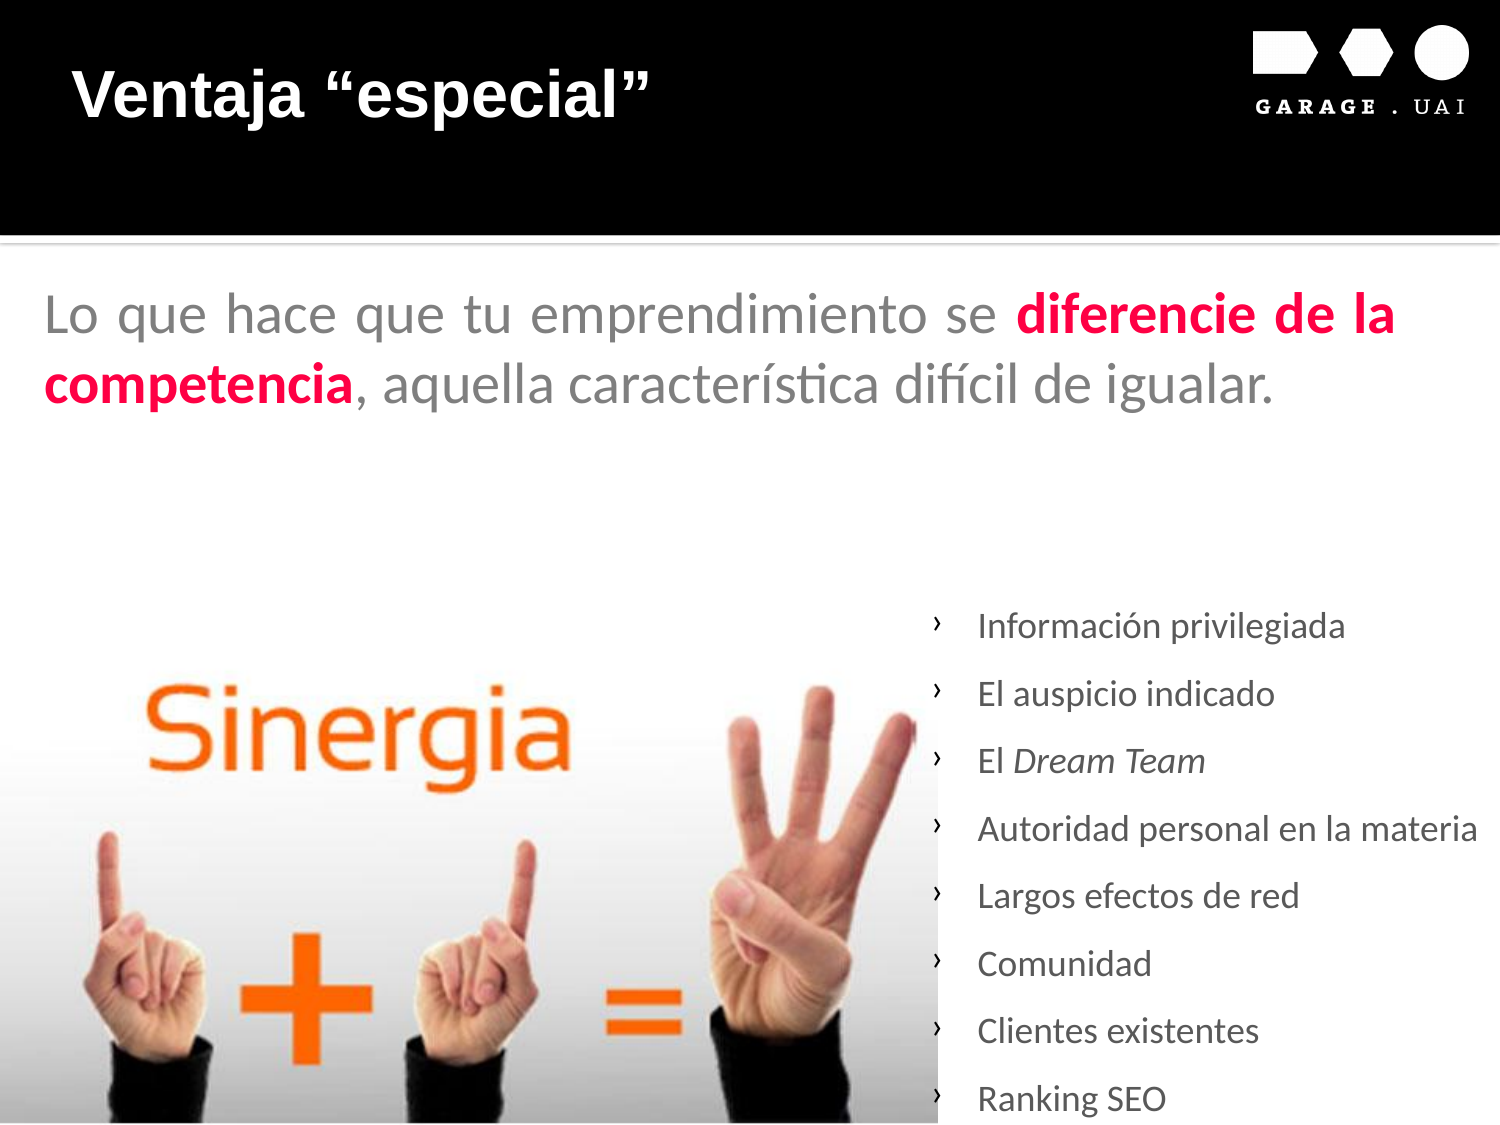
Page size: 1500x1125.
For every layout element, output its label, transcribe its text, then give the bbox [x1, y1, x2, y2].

picture [1253, 25, 1469, 114]
text_box Lo que hace que tu emprendimiento se diferencie de la competencia, aquella característica difícil de igualar. [29, 243, 1412, 448]
text_box Ventaja “especial” [56, 42, 1100, 139]
text_box Información privilegiada El auspicio indicado El Dream Team Autoridad personal en la materia Largos efectos de red Comunidad Clientes existentes Ranking SEO [841, 571, 1500, 1125]
picture [0, 596, 938, 1125]
